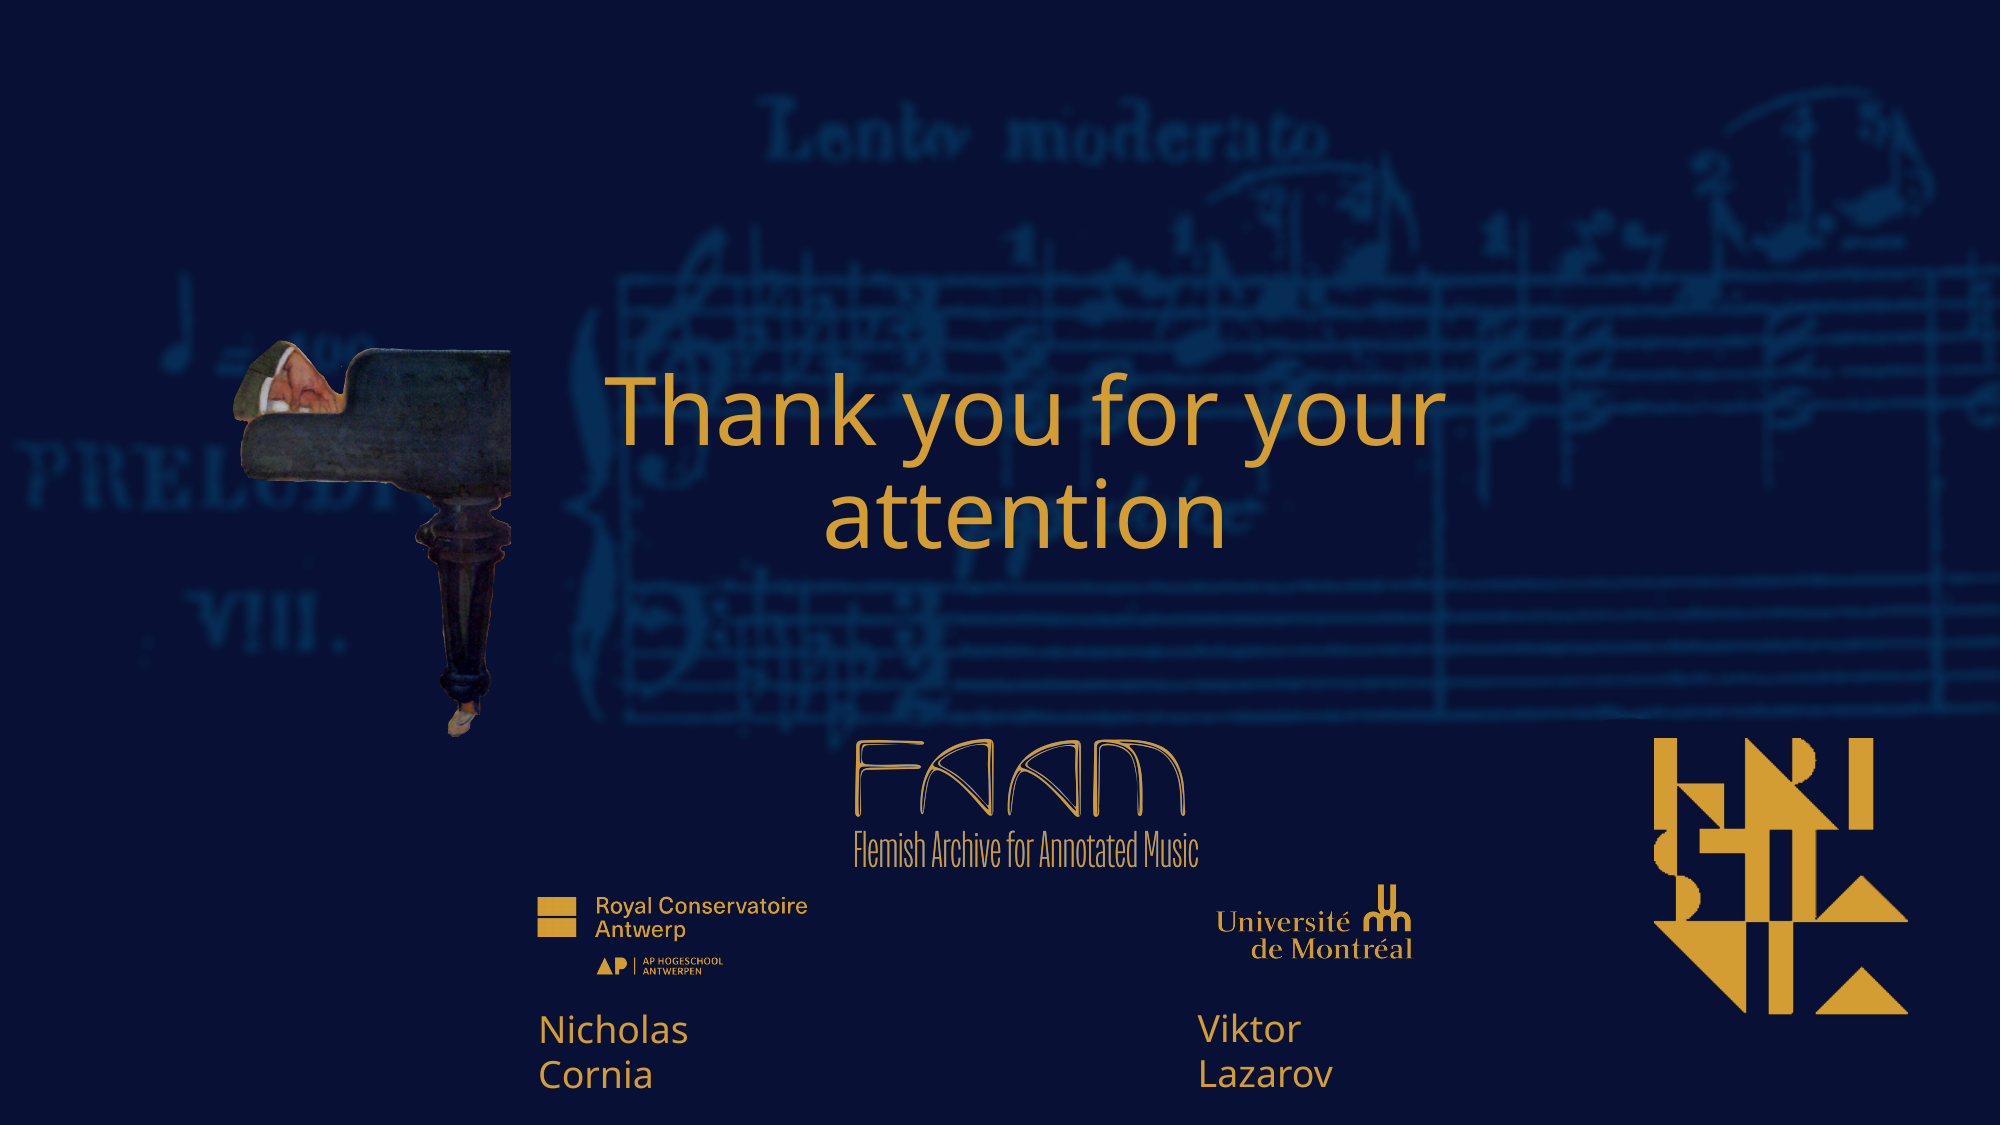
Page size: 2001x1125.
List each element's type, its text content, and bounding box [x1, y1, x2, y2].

picture [510, 880, 819, 998]
picture [1211, 880, 1417, 964]
picture [0, 0, 2000, 1030]
text_box Nicholas Cornia [523, 998, 804, 1104]
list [843, 724, 1210, 881]
text_box Viktor Lazarov [1182, 997, 1447, 1103]
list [0, 88, 512, 804]
